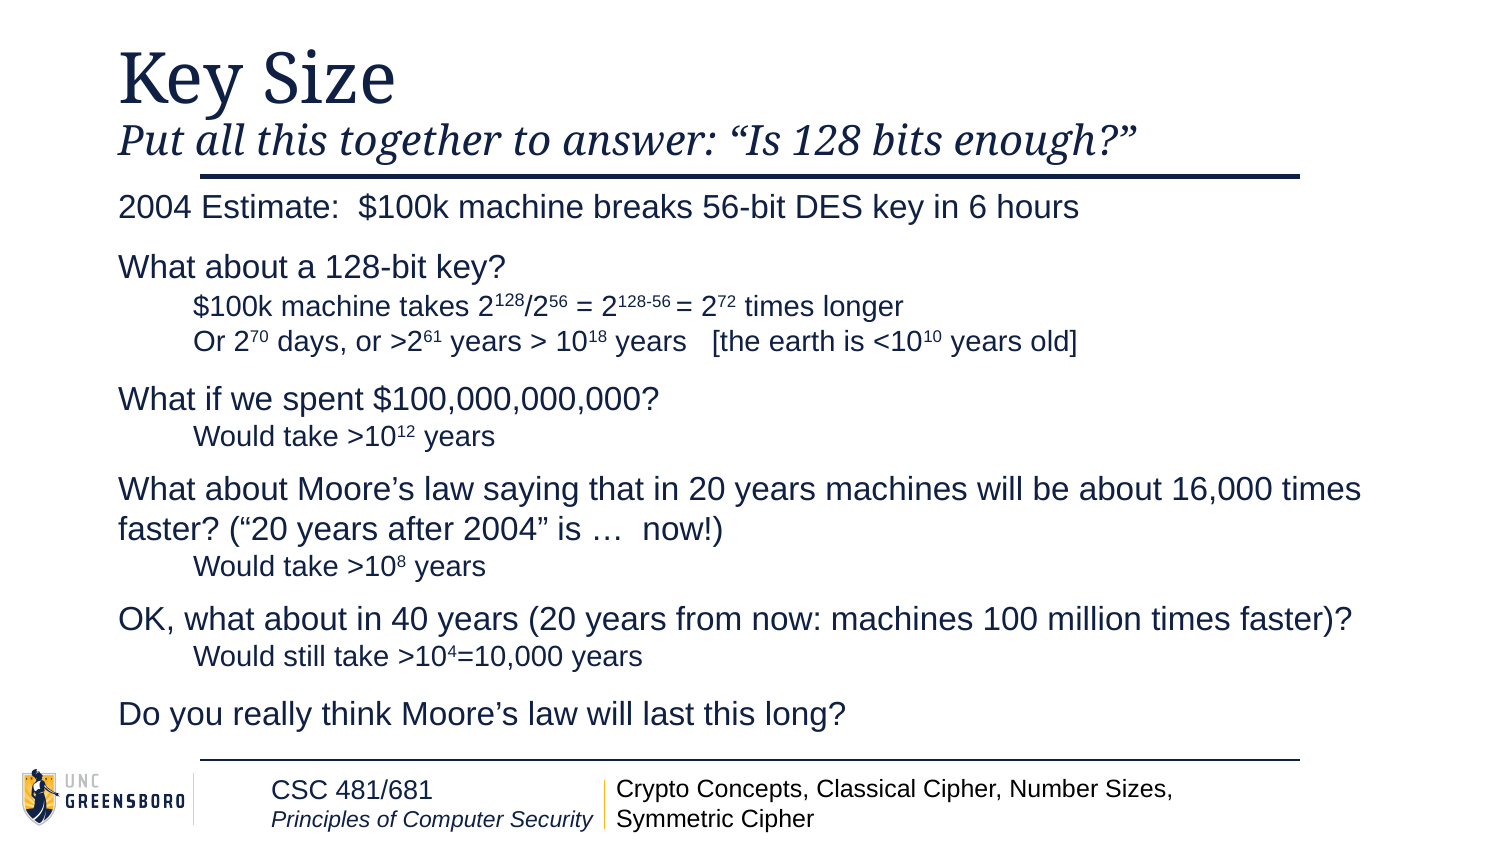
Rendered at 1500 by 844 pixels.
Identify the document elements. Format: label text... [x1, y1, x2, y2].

title Key Size Put all this together to answer: “Is 128 bits enough?” [103, 44, 1397, 162]
list 2004 Estimate: $100k machine breaks 56-bit DES key in 6 hours What about a 128-bit key? $100k machine takes 2128/256 = 2128-56 = 272 times longer Or 270 days, or >261 years > 1018 years [the earth is <1010 years old] What if we spent $100,000,000,000? Would take >1012 years What about Moore’s law saying that in 20 years machines will be about 16,000 times faster? (“20 years after 2004” is … now!) Would take >108 years OK, what about in 40 years (20 years from now: machines 100 million times faster)? Would still take >104=10,000 years Do you really think Moore’s law will last this long? [103, 177, 1397, 752]
picture [22, 769, 194, 826]
